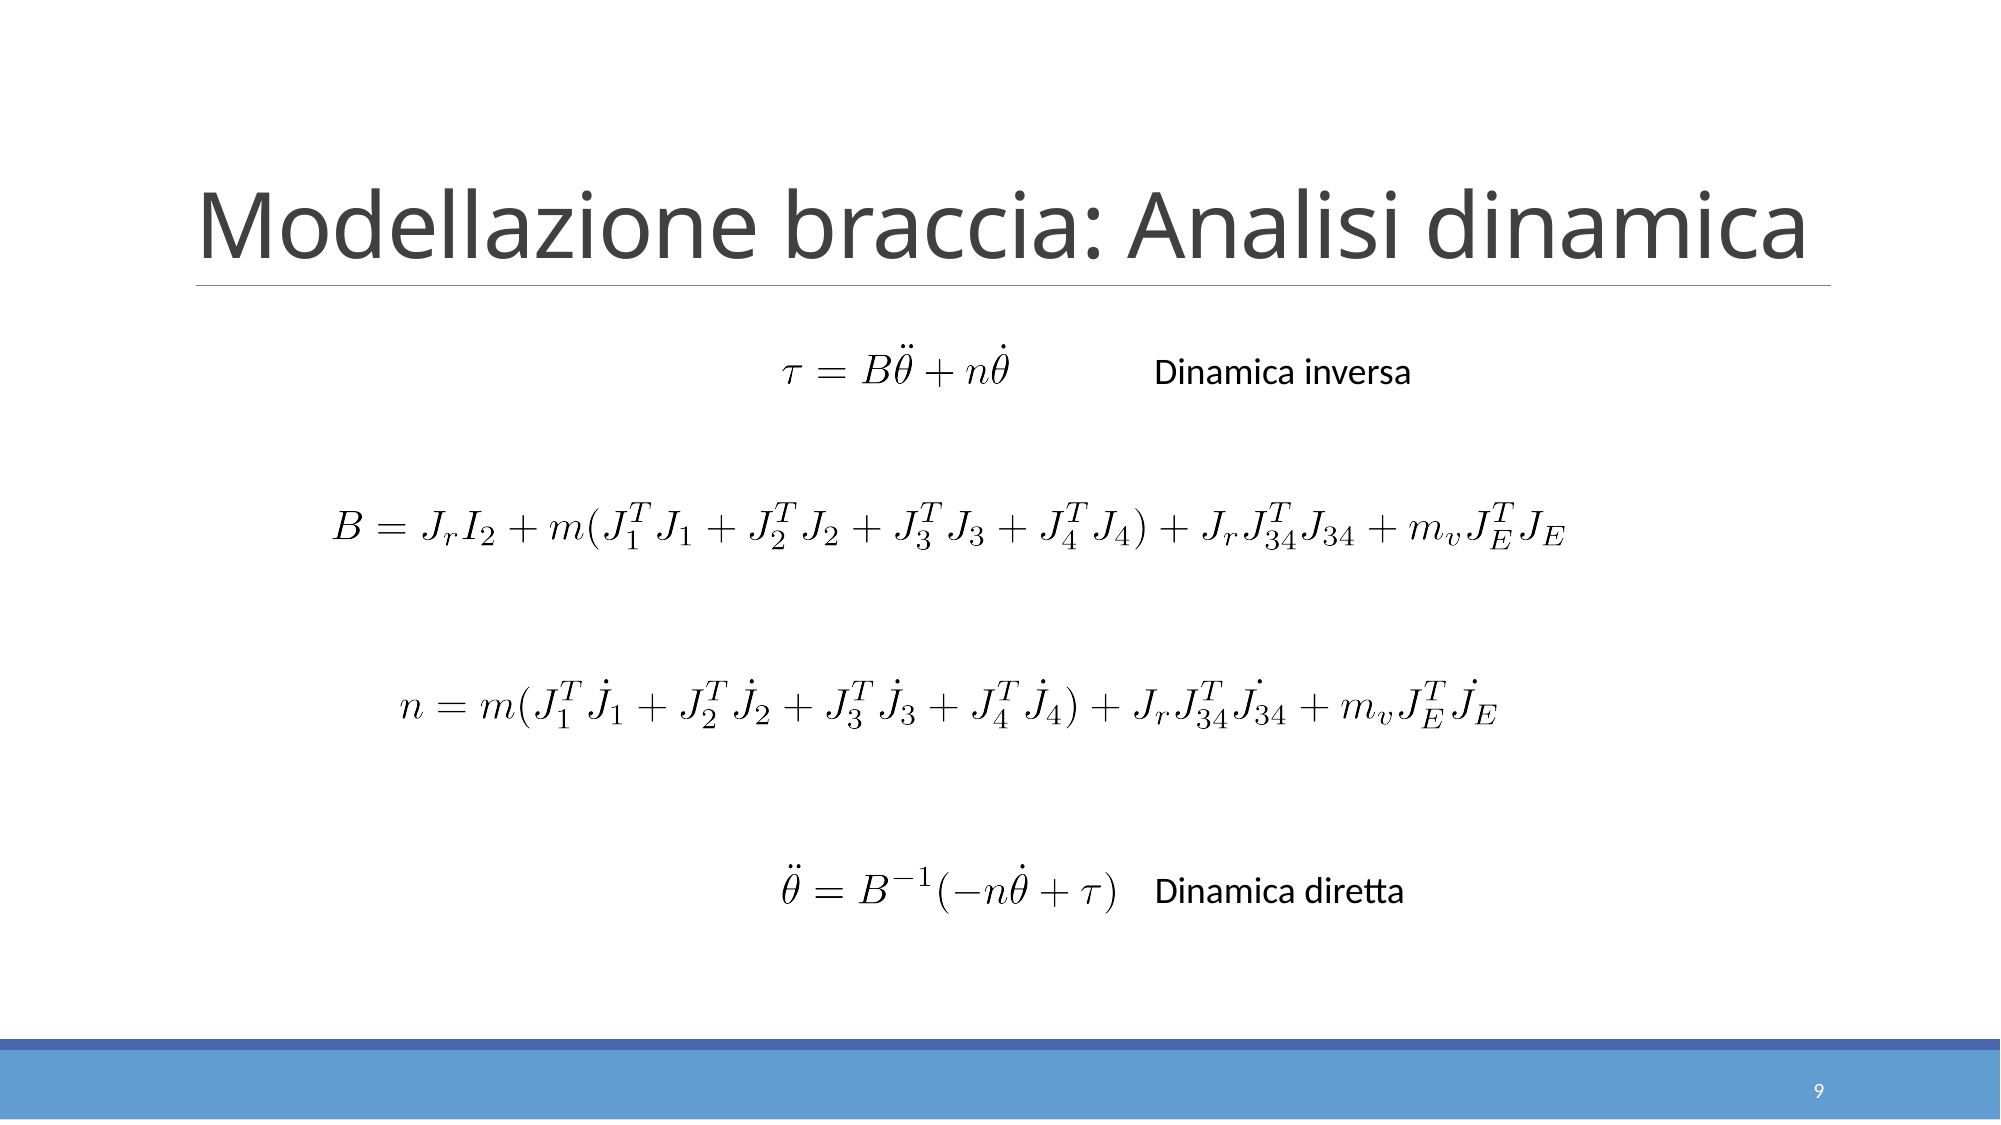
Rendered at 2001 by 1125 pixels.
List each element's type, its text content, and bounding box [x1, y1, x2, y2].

text_box Dinamica diretta [1140, 858, 1421, 919]
picture [781, 344, 1010, 388]
text_box Dinamica inversa [1139, 339, 1428, 400]
picture [781, 863, 1116, 915]
picture [400, 679, 1497, 730]
title Modellazione braccia: Analisi dinamica [180, 47, 1830, 285]
picture [331, 501, 1566, 551]
slide_number 9 [1624, 1059, 1840, 1120]
